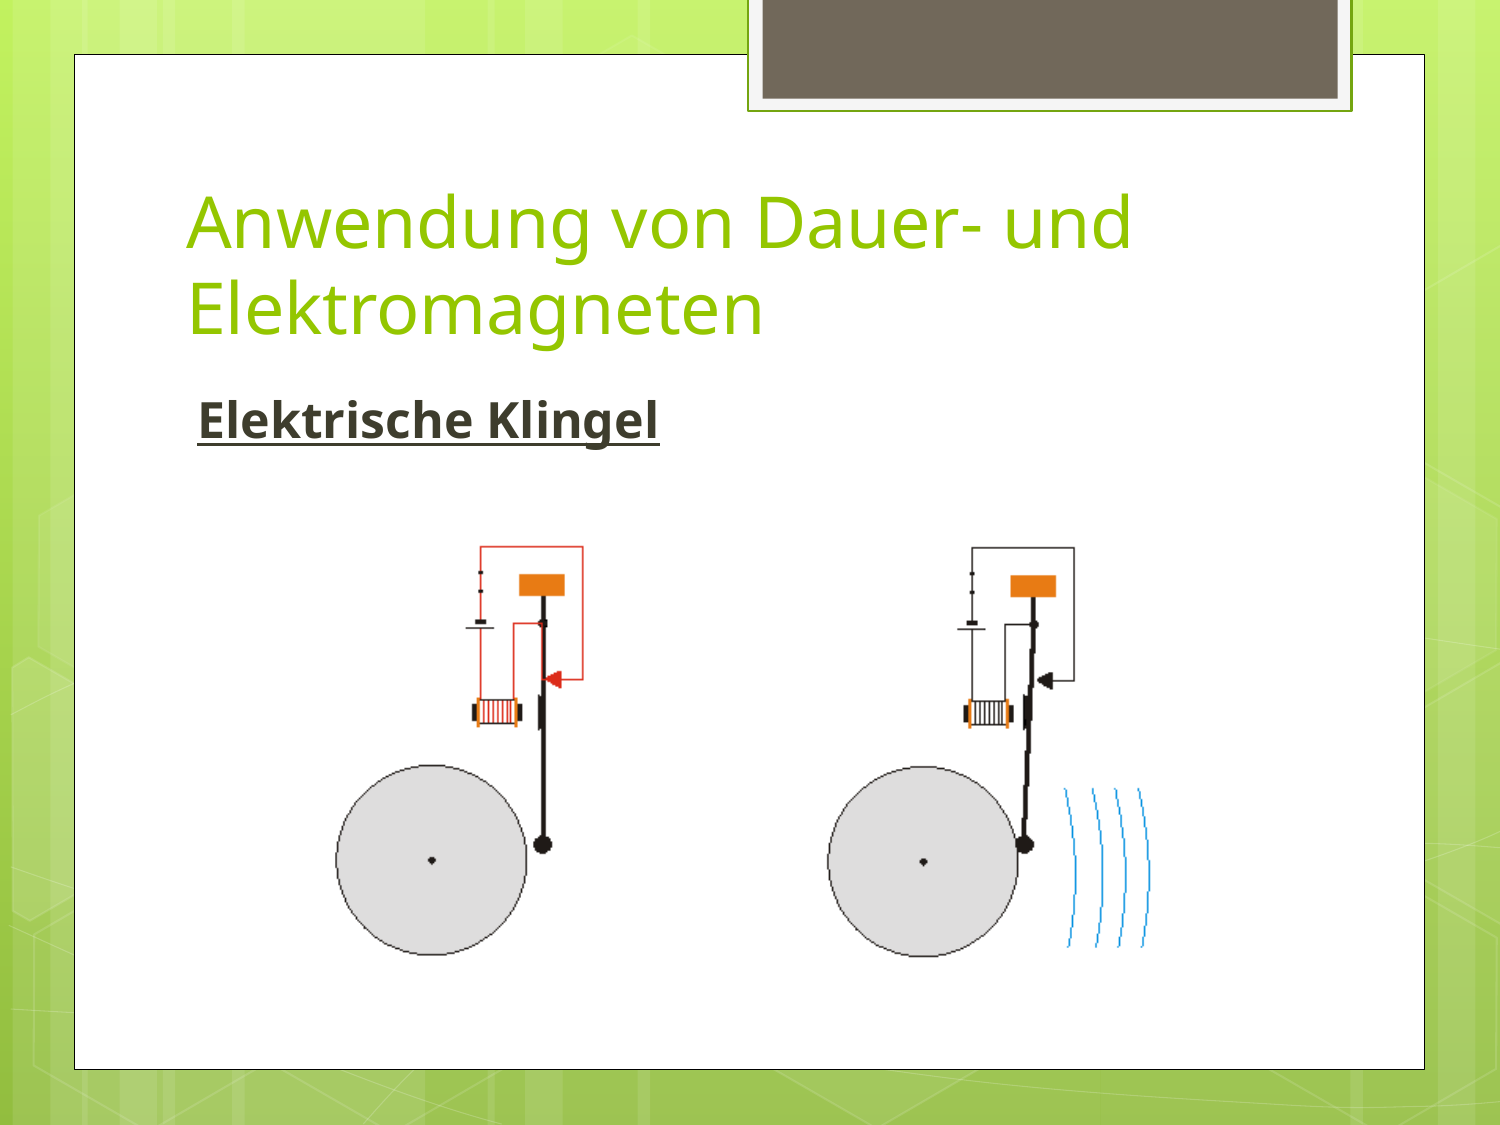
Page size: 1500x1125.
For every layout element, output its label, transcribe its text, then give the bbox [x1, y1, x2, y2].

picture [312, 514, 609, 974]
title Anwendung von Dauer- und Elektromagneten [171, 168, 1324, 357]
picture [818, 526, 1188, 984]
list Elektrische Klingel [171, 381, 1283, 957]
